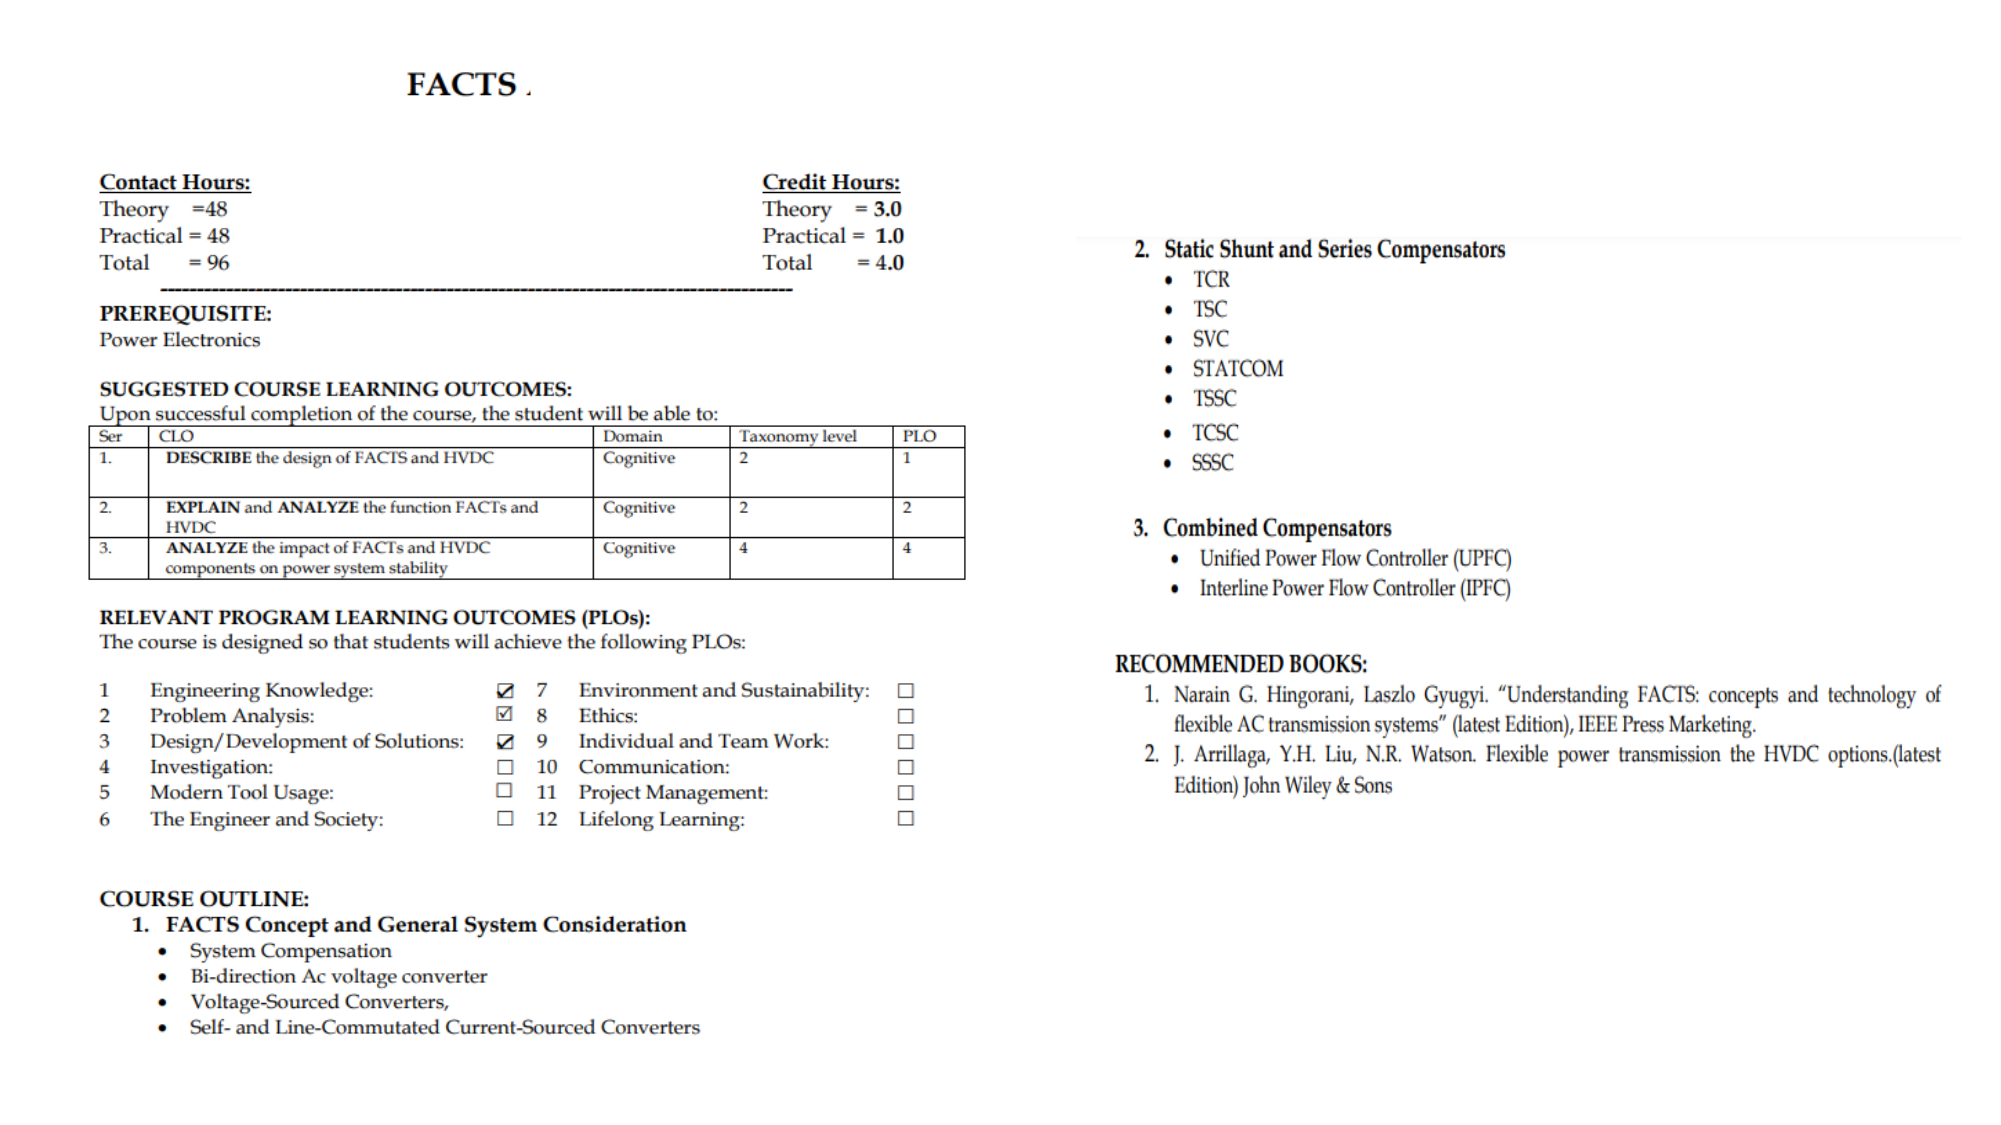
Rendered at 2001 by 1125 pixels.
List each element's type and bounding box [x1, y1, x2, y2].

picture [1076, 223, 1961, 829]
picture [39, 47, 1021, 1054]
